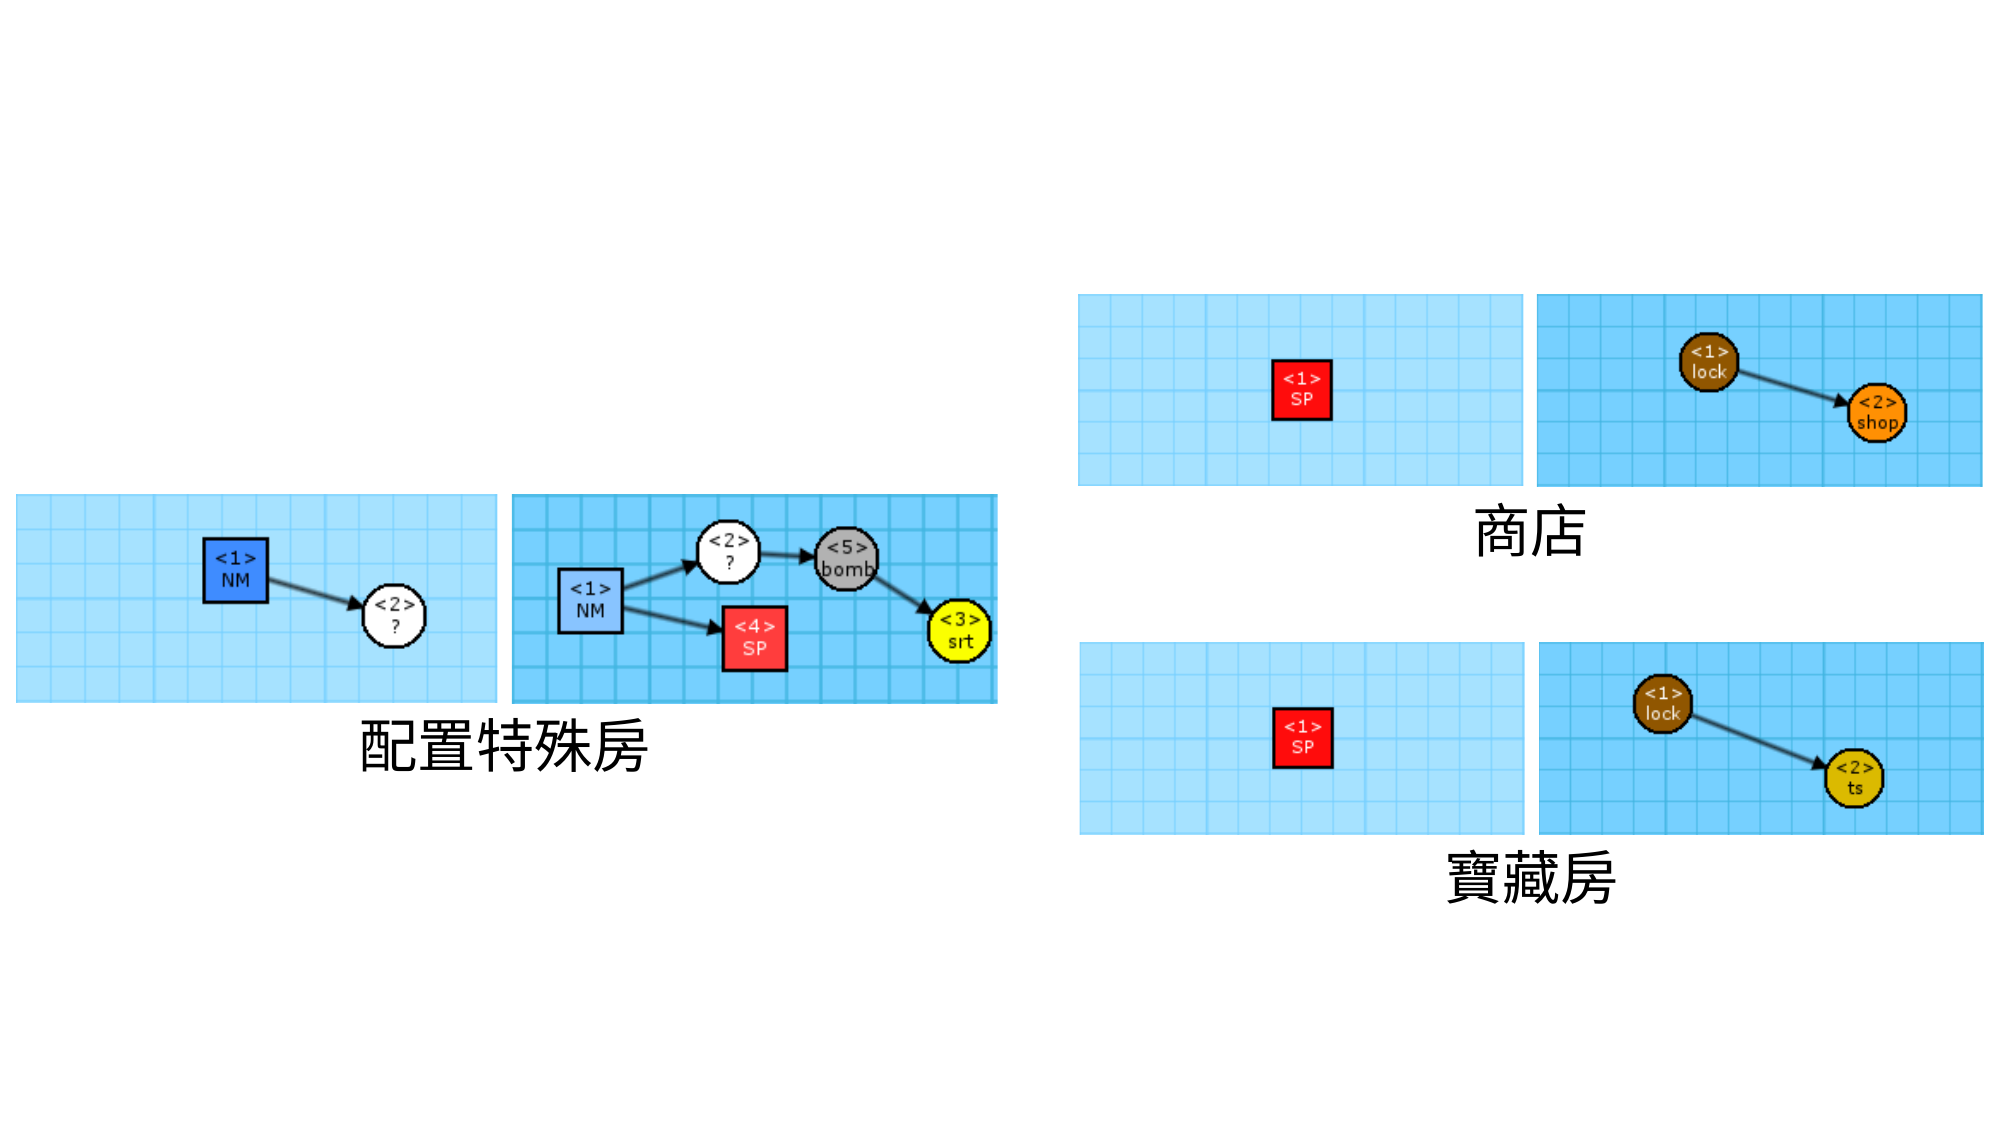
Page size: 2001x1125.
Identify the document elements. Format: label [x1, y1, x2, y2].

text_box [15, 294, 1984, 920]
